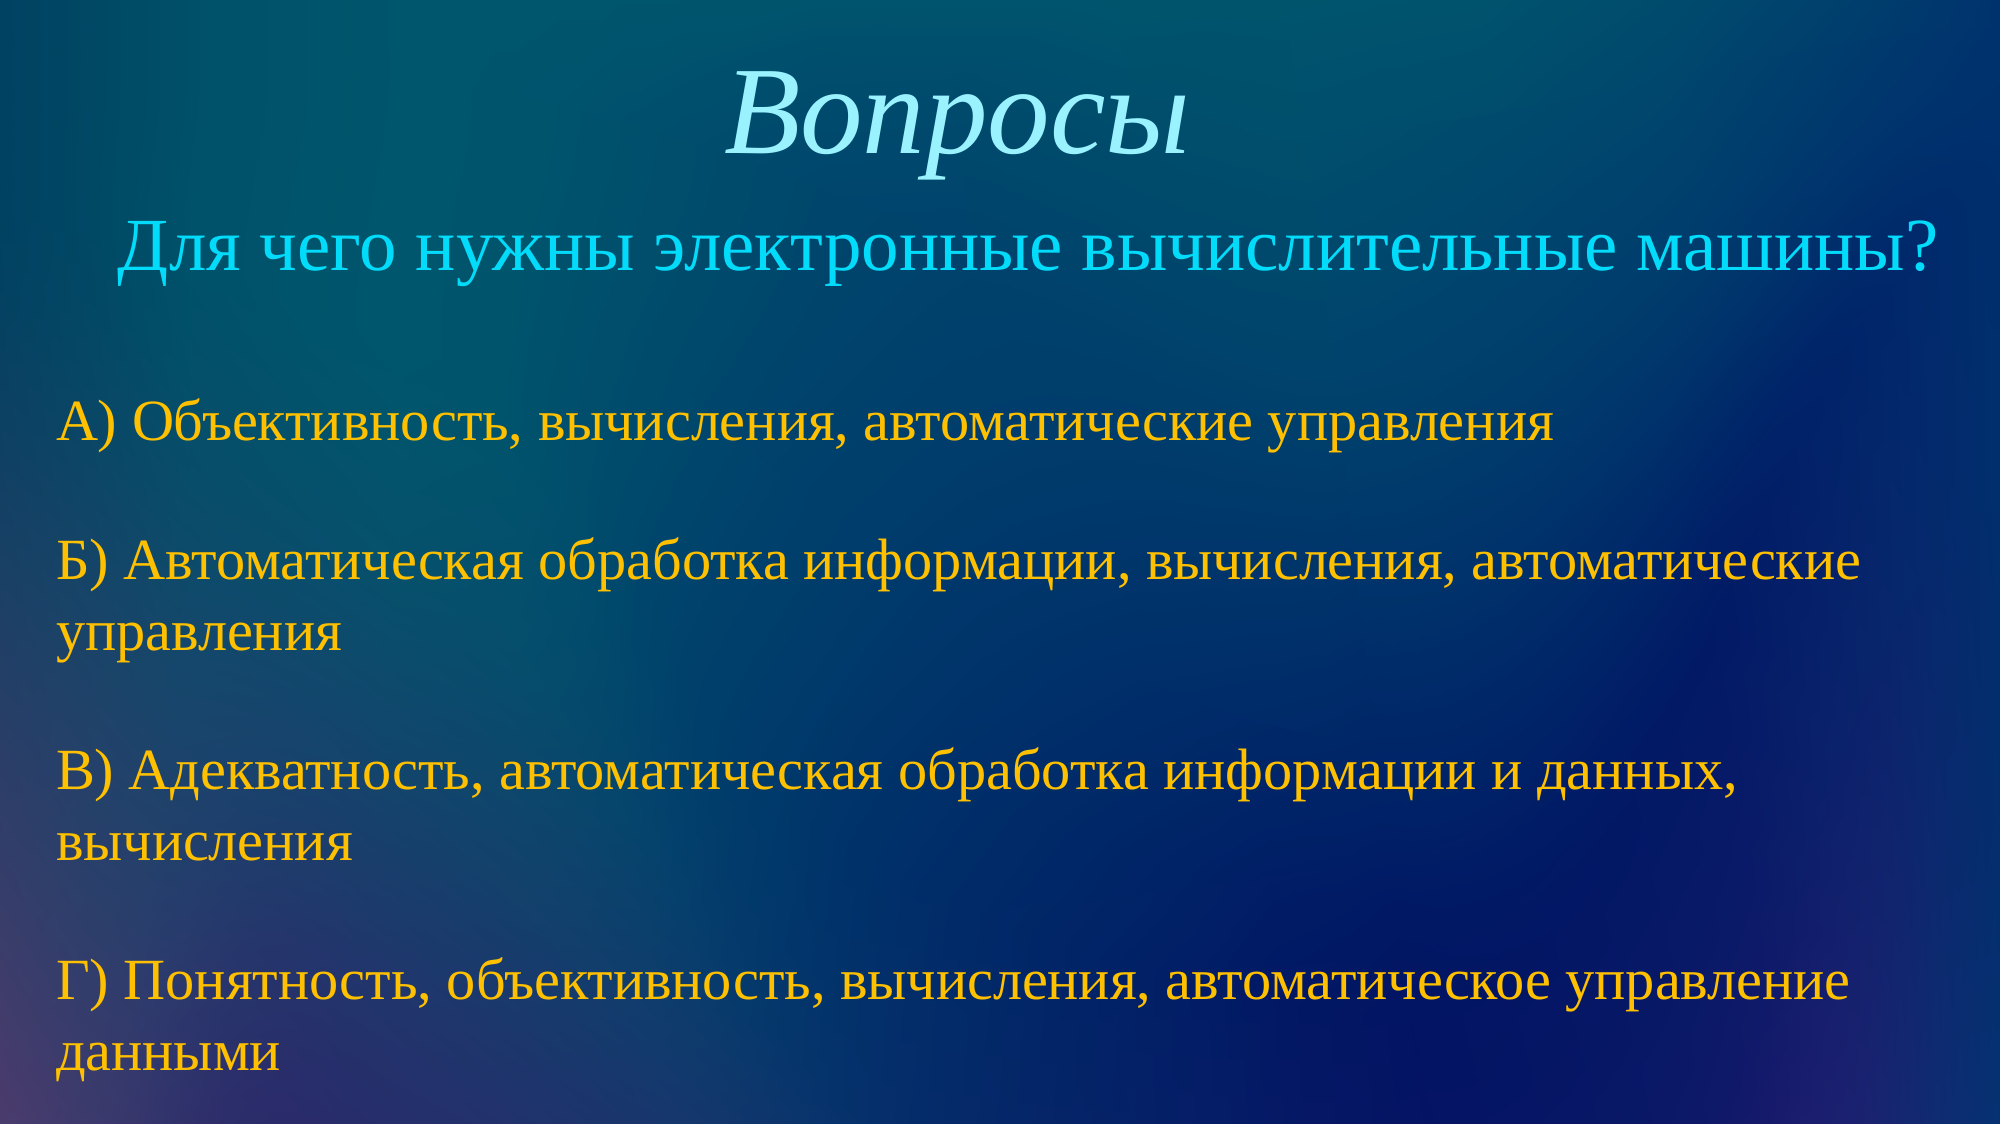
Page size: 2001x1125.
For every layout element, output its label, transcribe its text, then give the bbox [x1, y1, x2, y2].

text_box А) Объективность, вычисления, автоматические управления Б) Автоматическая обработка информации, вычисления, автоматические управления В) Адекватность, автоматическая обработка информации и данных, вычисления Г) Понятность, объективность, вычисления, автоматическое управление данными [41, 374, 1966, 1089]
picture [0, 0, 2000, 1125]
text_box Вопросы [709, 21, 1231, 186]
text_box Для чего нужны электронные вычислительные машины? [0, 187, 1971, 293]
